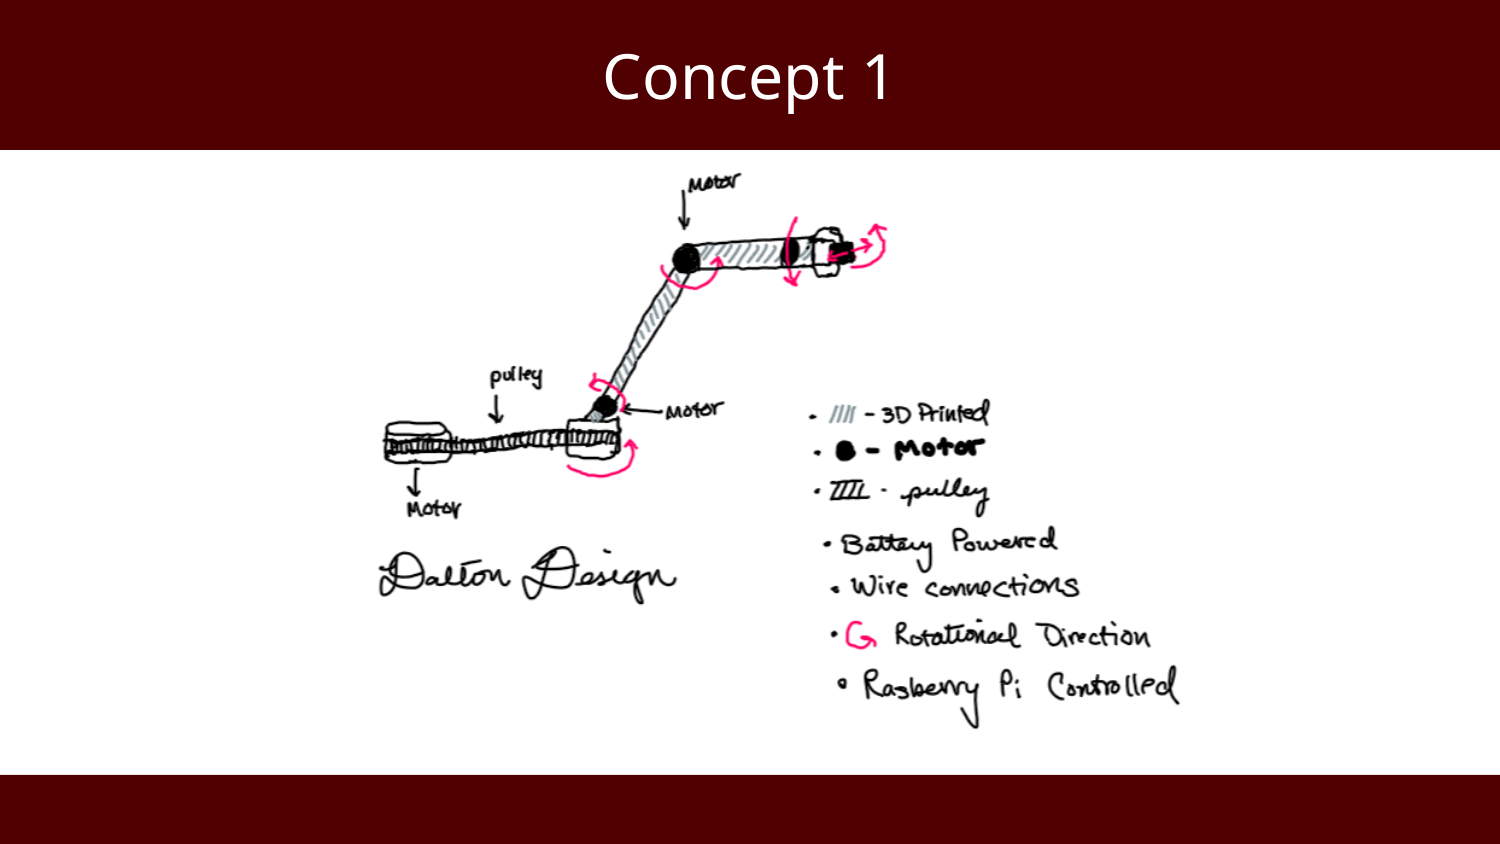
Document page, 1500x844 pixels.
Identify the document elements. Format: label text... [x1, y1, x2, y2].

title [0, 774, 1500, 844]
picture [262, 161, 1287, 738]
title Concept 1 [0, 0, 1500, 150]
